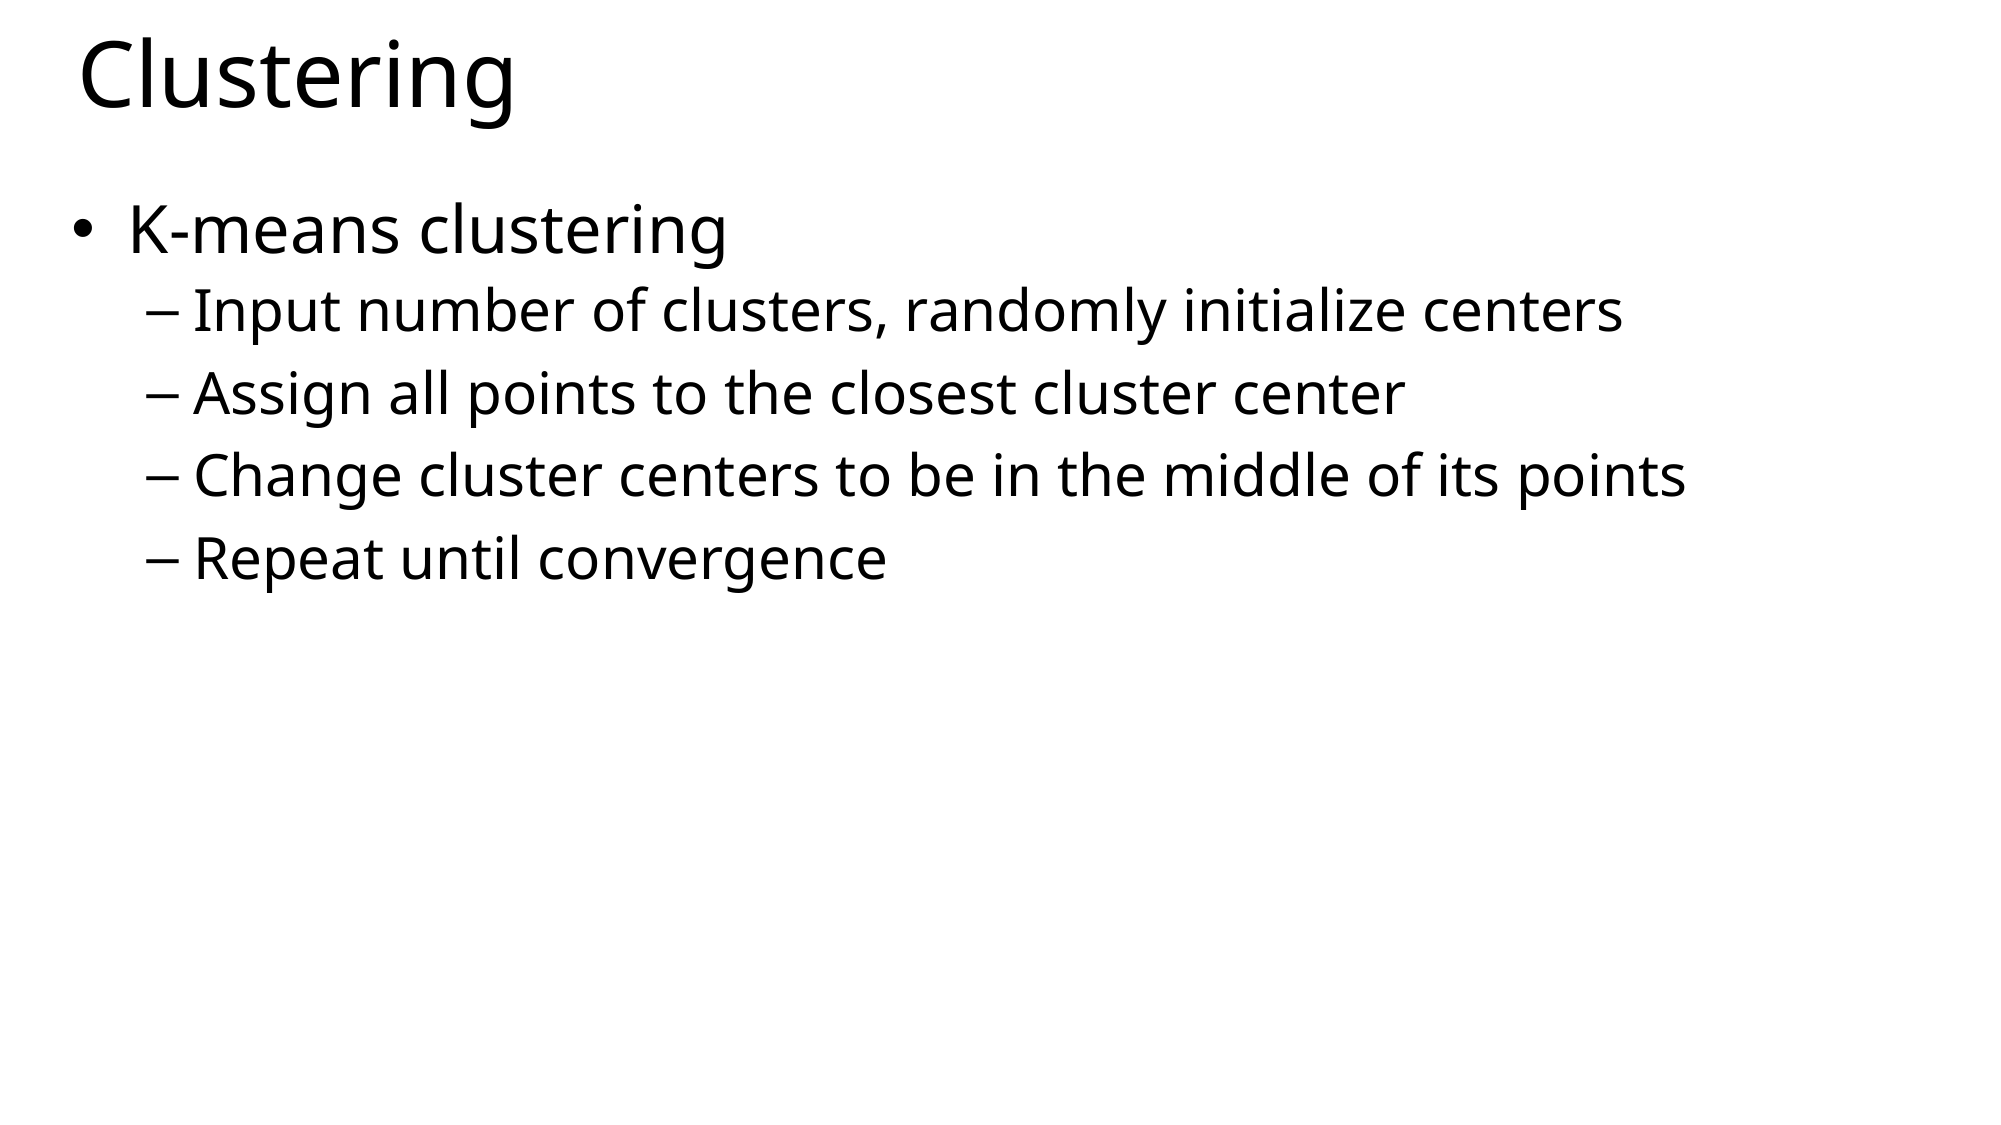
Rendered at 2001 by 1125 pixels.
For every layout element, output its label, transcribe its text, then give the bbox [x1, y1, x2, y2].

title Clustering [62, 29, 1953, 179]
list K-means clustering Input number of clusters, randomly initialize centers Assign all points to the closest cluster center Change cluster centers to be in the middle of its points Repeat until convergence [56, 179, 1953, 937]
